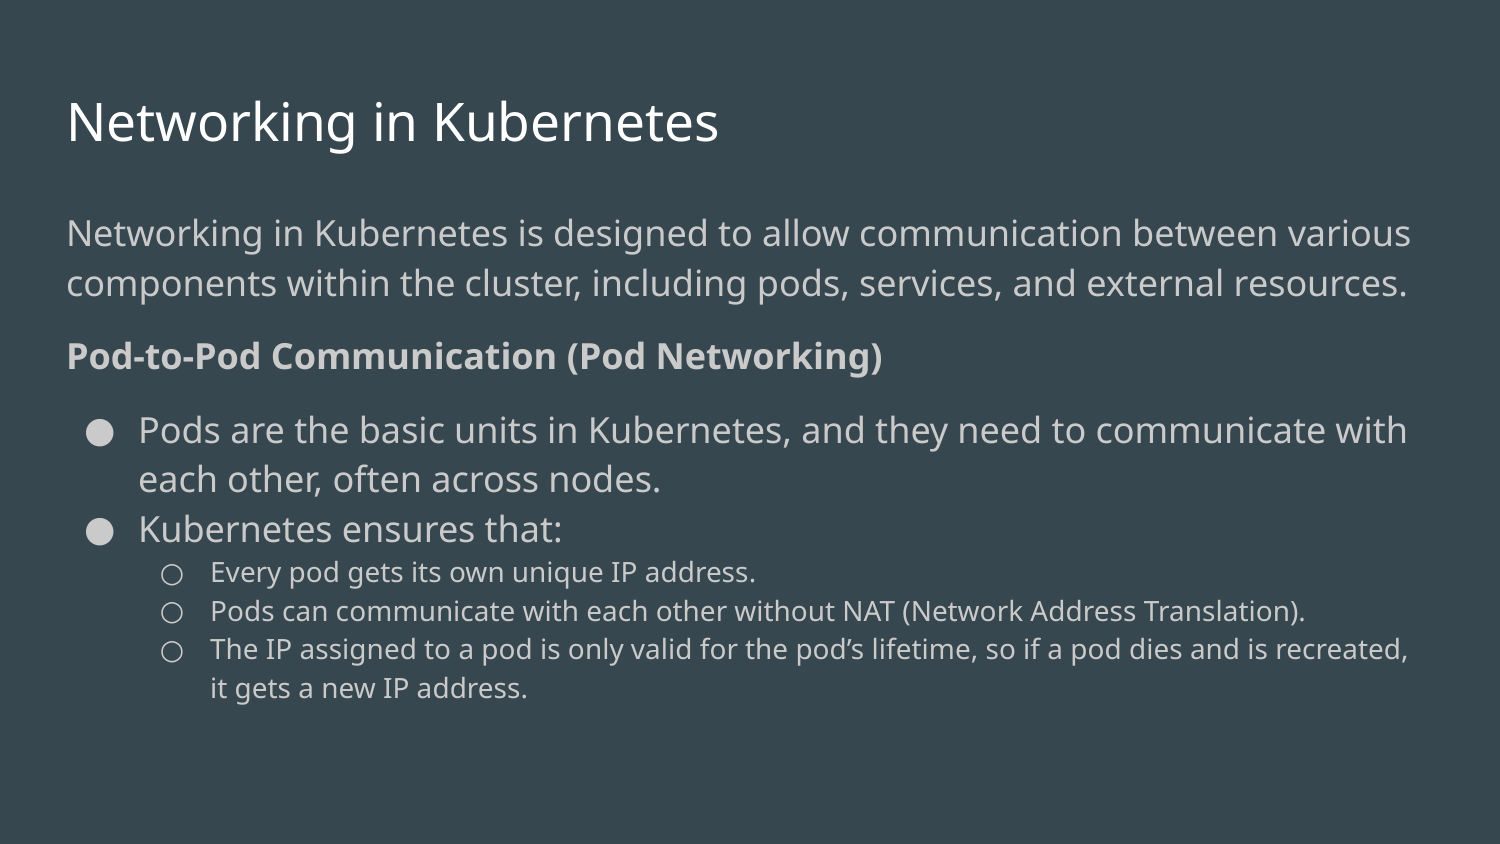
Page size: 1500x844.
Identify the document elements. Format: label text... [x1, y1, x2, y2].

list Networking in Kubernetes is designed to allow communication between various components within the cluster, including pods, services, and external resources. Pod-to-Pod Communication (Pod Networking) Pods are the basic units in Kubernetes, and they need to communicate with each other, often across nodes. Kubernetes ensures that: Every pod gets its own unique IP address. Pods can communicate with each other without NAT (Network Address Translation). The IP assigned to a pod is only valid for the pod’s lifetime, so if a pod dies and is recreated, it gets a new IP address. [51, 189, 1449, 750]
title Networking in Kubernetes [51, 72, 1449, 167]
